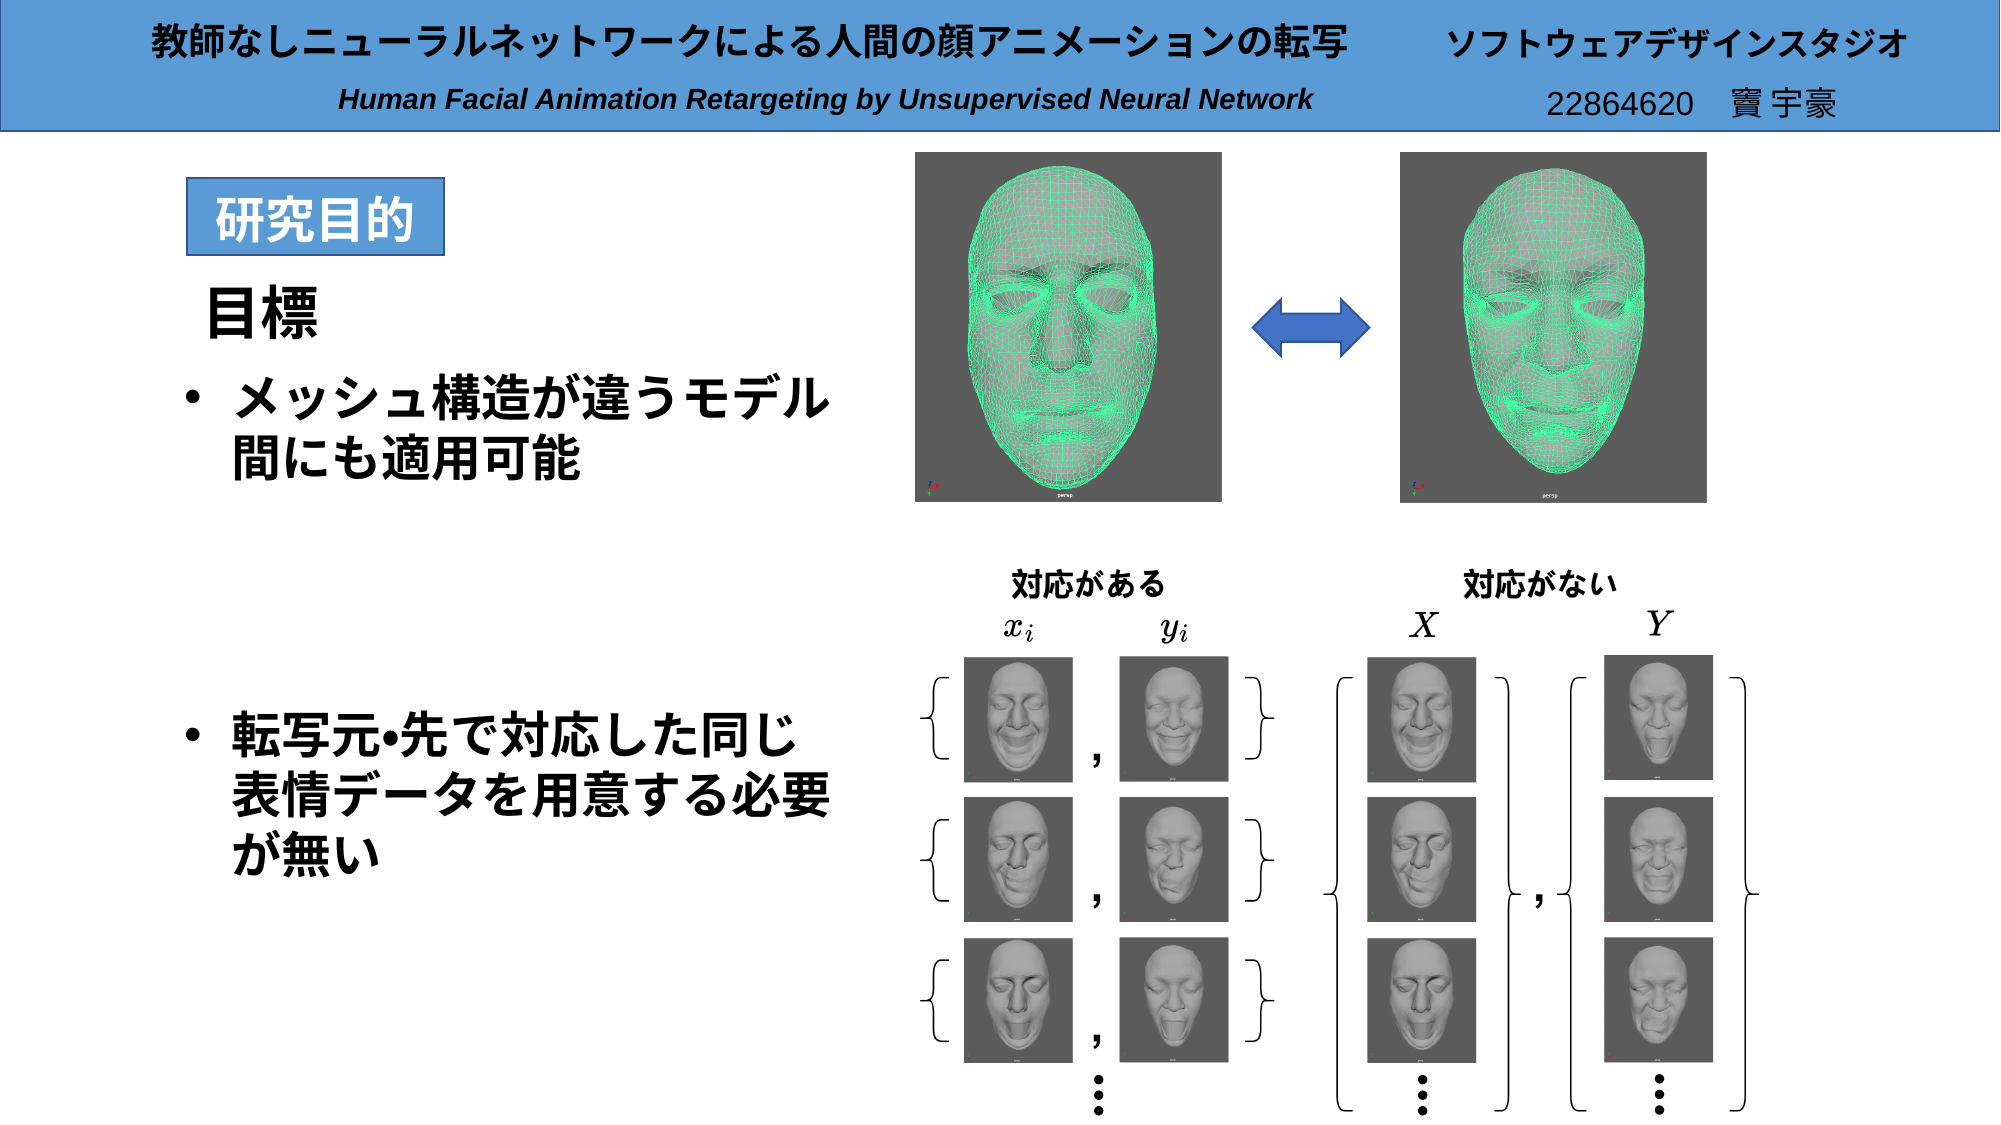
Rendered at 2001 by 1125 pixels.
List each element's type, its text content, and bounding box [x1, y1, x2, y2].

text_box Human Facial Animation Retargeting by Unsupervised Neural Network [298, 46, 1363, 124]
text_box [186, 177, 445, 256]
text_box 研究目的 [187, 181, 444, 257]
text_box 教師なしニューラルネットワークによる人間の顔アニメーションの転写 [136, 11, 1427, 72]
text_box 22864620 竇 宇豪 [1519, 79, 1853, 131]
text_box [0, 0, 2000, 132]
text_box ソフトウェアデザインスタジオ [1392, 0, 1963, 71]
picture [1400, 152, 1707, 503]
text_box メッシュ構造が違うモデル間にも適用可能 転写元・先で対応した同じ表情データを用意する必要が無い [169, 358, 865, 892]
picture [916, 551, 1763, 1125]
text_box 目標 [187, 268, 915, 354]
text_box [1251, 297, 1371, 359]
picture [915, 152, 1222, 502]
